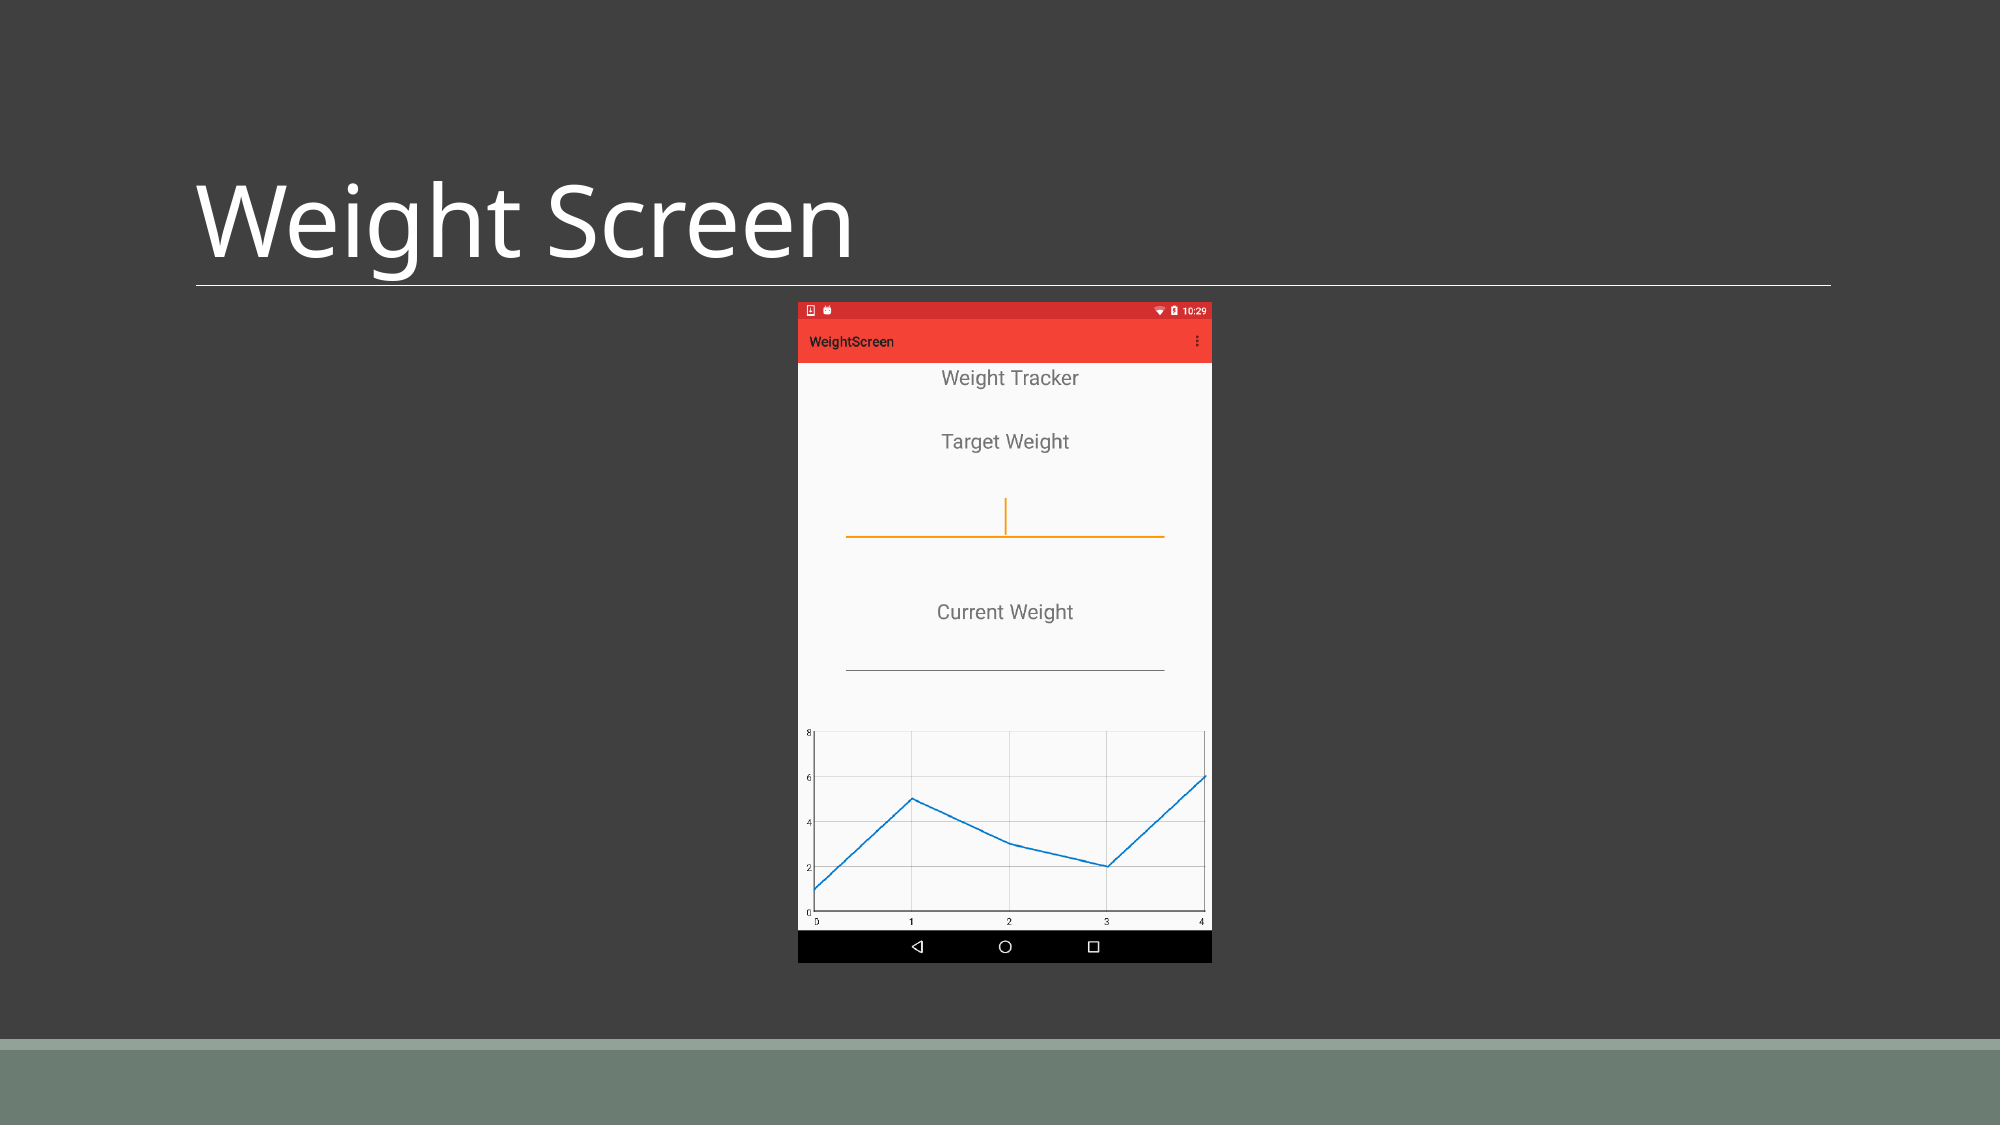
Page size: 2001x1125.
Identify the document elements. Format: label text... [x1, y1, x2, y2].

title Weight Screen [180, 47, 1830, 285]
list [798, 302, 1212, 964]
